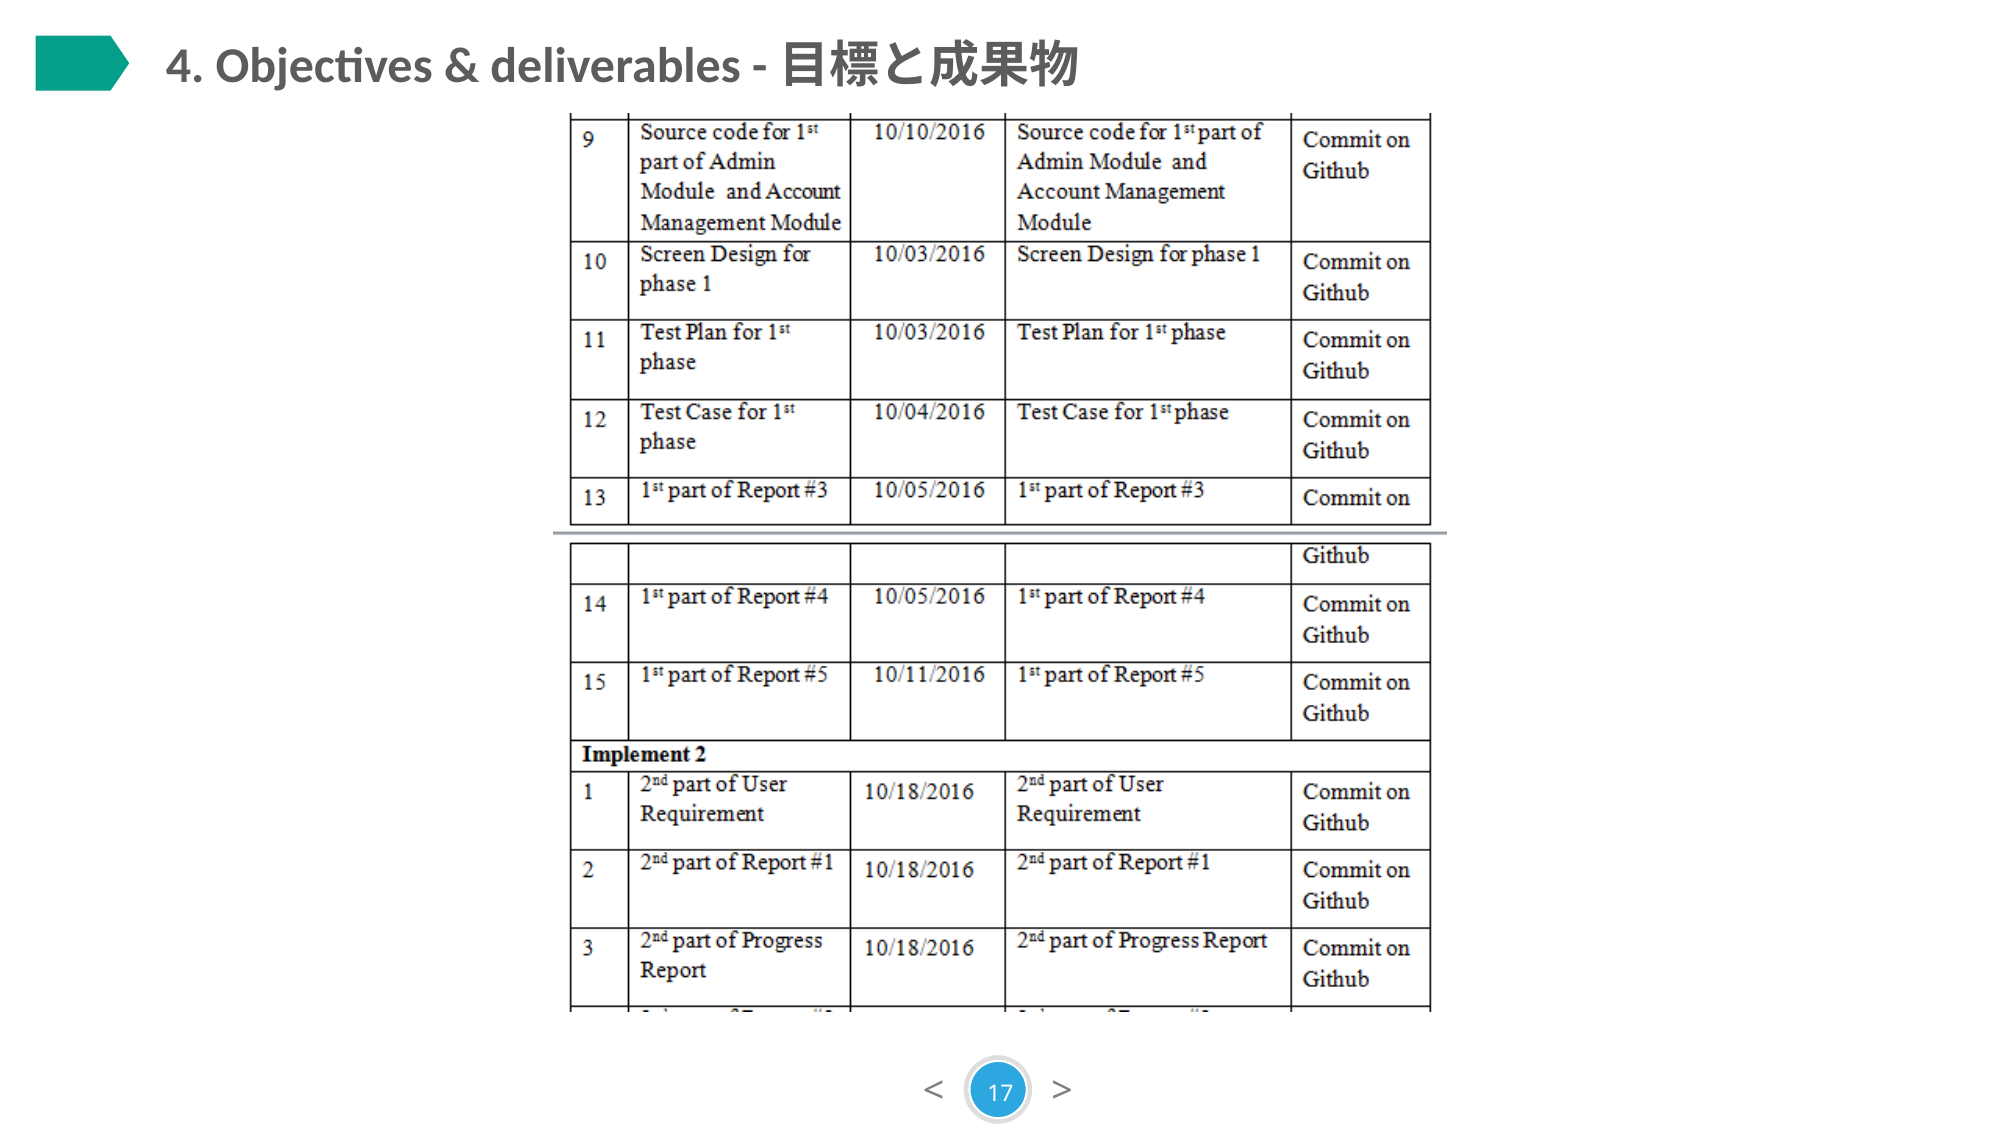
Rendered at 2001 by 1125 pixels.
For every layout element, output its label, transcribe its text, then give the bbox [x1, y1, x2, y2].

text_box 4. Objectives & deliverables -目標と成果物 [151, 25, 1095, 100]
text_box [34, 34, 131, 92]
picture [553, 113, 1447, 1012]
text_box 17 [964, 1071, 1037, 1118]
